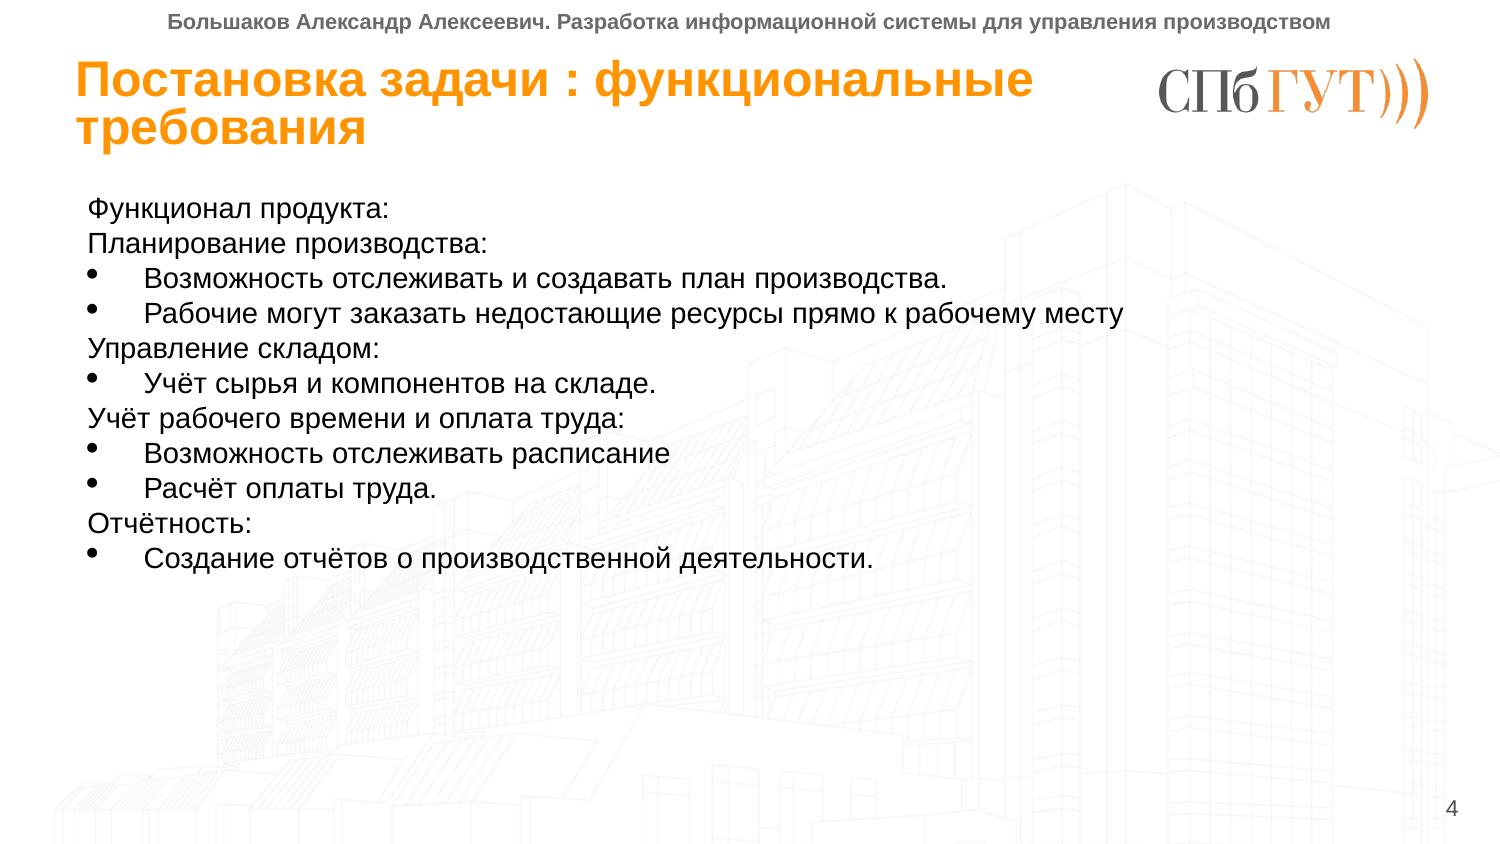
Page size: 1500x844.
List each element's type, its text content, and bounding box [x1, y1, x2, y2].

title Постановка задачи : функциональные требования [72, 55, 1099, 128]
picture [1159, 58, 1428, 129]
text_box Большаков Александр Алексеевич. Разработка информационной системы для управления производством [132, 0, 1368, 41]
picture [54, 183, 1500, 844]
slide_number 4 [1427, 790, 1462, 814]
text_box Функционал продукта: Планирование производства: Возможность отслеживать и создавать план производства. Рабочие могут заказать недостающие ресурсы прямо к рабочему месту Управление складом: Учёт сырья и компонентов на складе. Учёт рабочего времени и оплата труда: Возможность отслеживать расписание Расчёт оплаты труда. Отчётность: Создание отчётов о производственной деятельности. [72, 182, 1388, 652]
